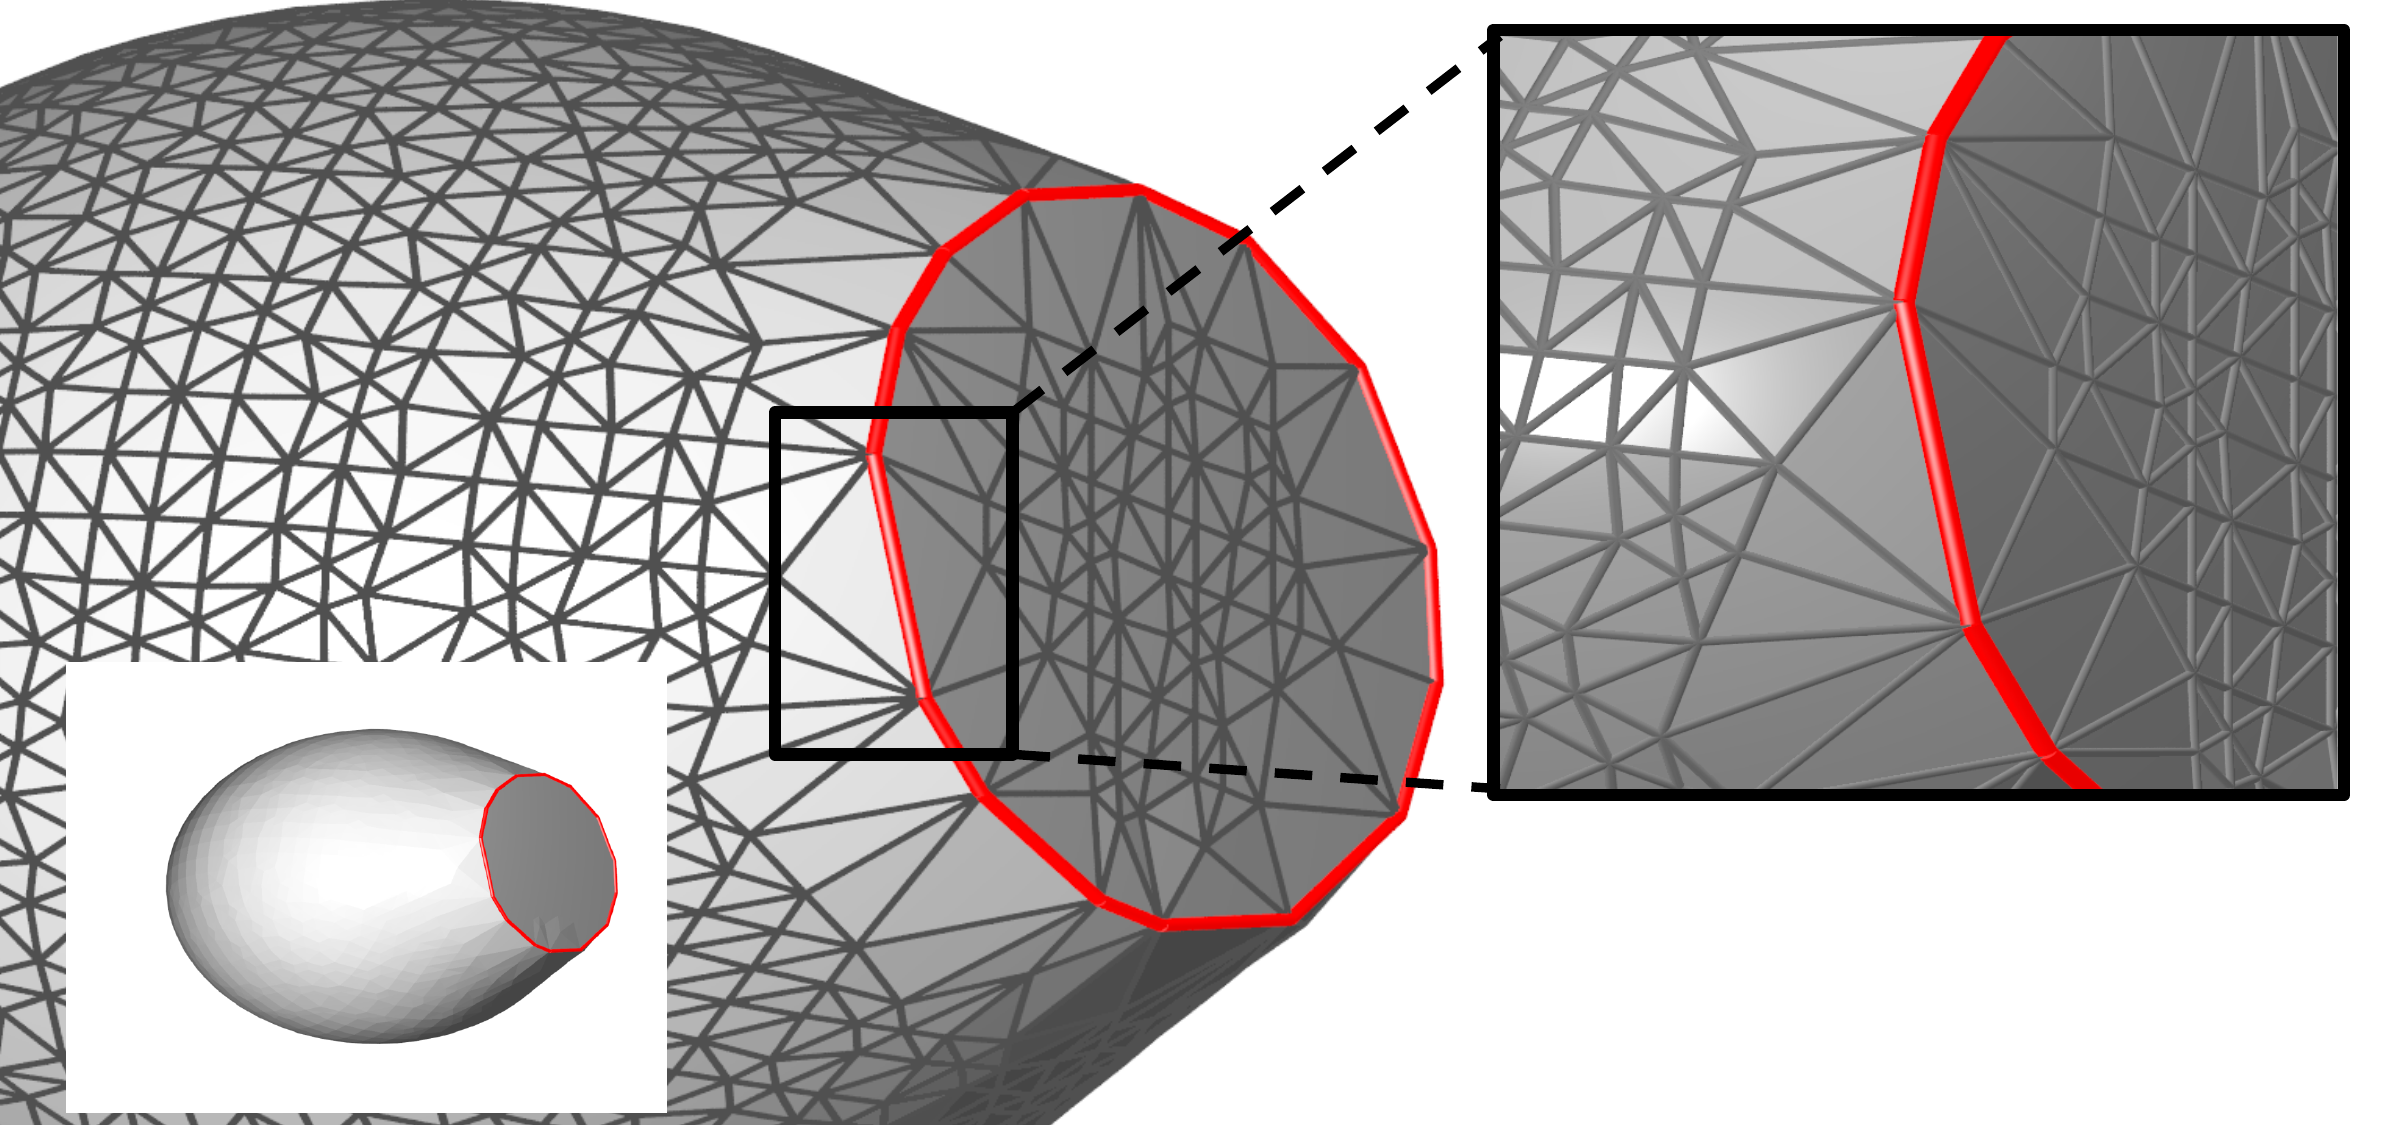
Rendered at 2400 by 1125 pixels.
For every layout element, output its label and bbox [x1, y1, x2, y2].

text_box [1012, 754, 1501, 790]
text_box [1012, 35, 1501, 413]
picture [0, 0, 2338, 1125]
